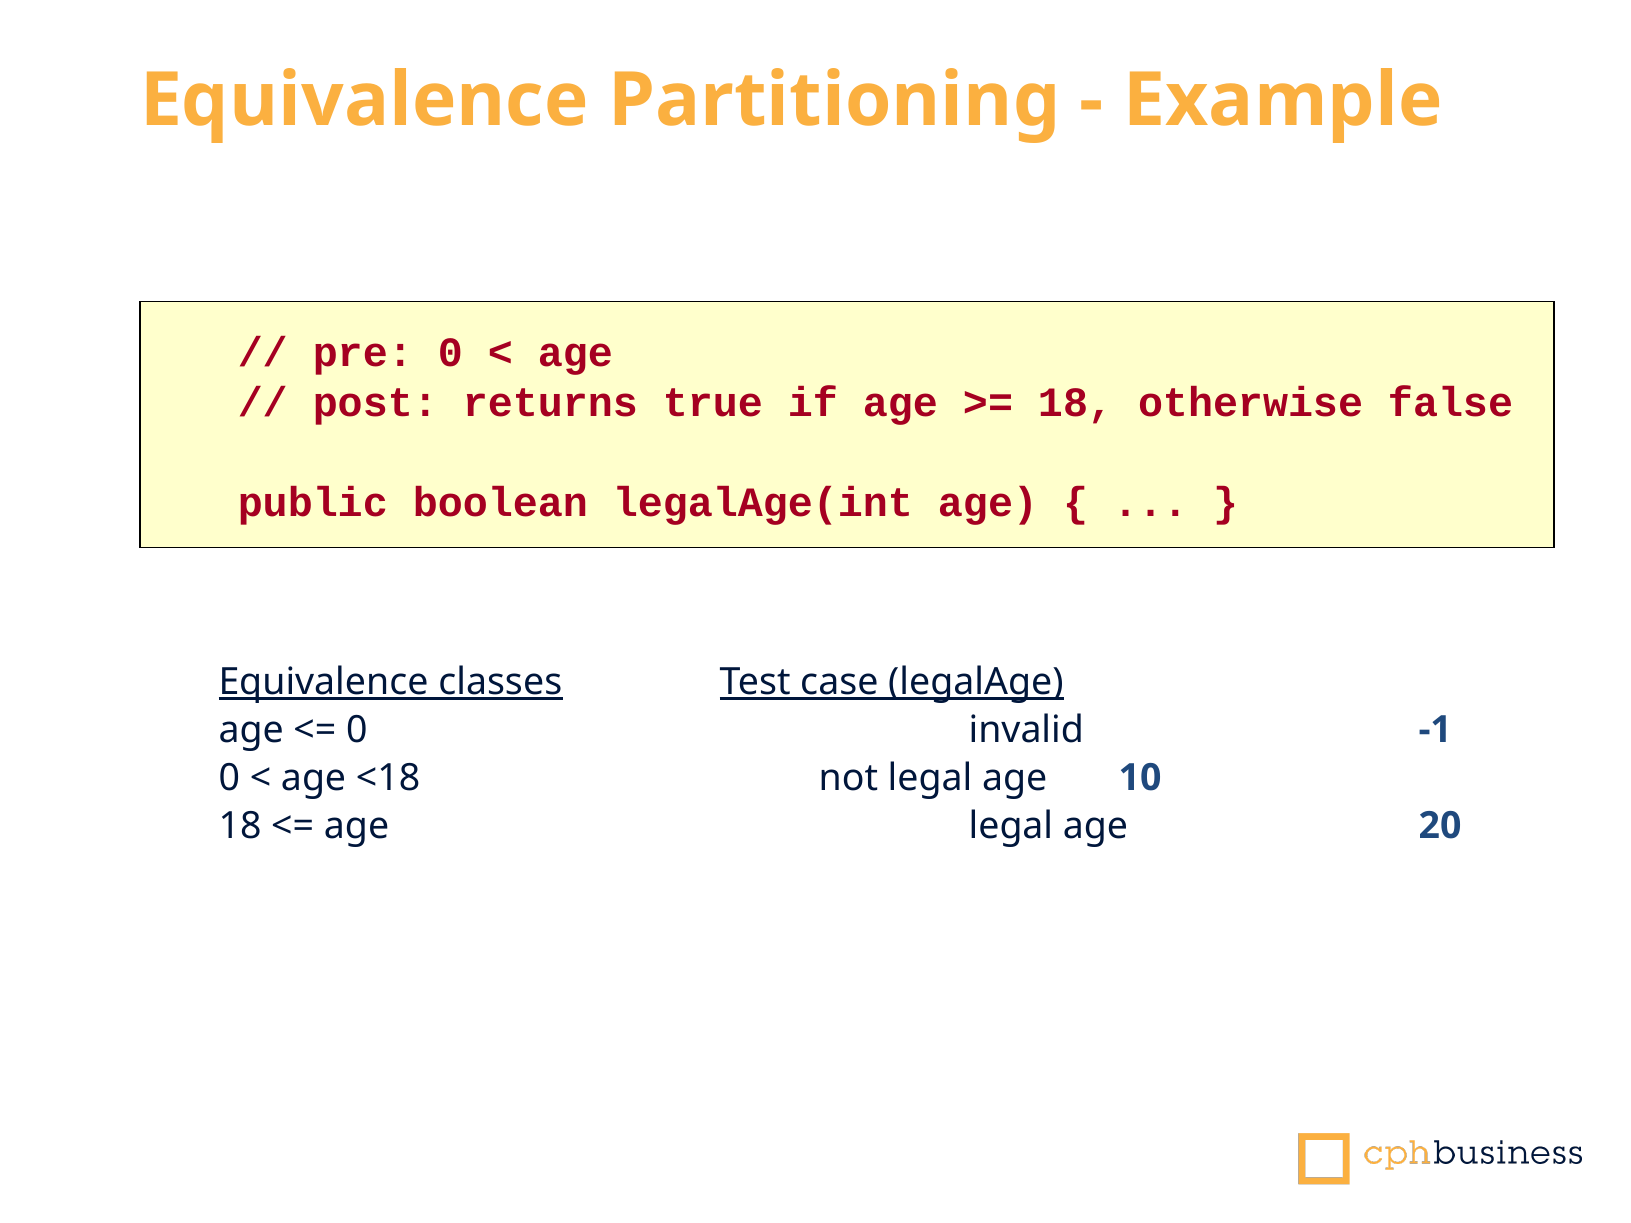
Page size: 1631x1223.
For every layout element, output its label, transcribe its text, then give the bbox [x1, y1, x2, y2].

title Equivalence Partitioning - Example [123, 59, 1507, 262]
text_box // pre: 0 < age // post: returns true if age >= 18, otherwise false public boolean legalAge(int age) { ... } [140, 301, 1554, 548]
list Equivalence classes Test case (legalAge) age <= 0 invalid -1 0 < age <18 not legal age 10 18 <= age legal age 20 [122, 369, 1509, 1223]
picture [1509, 1082, 1631, 1223]
